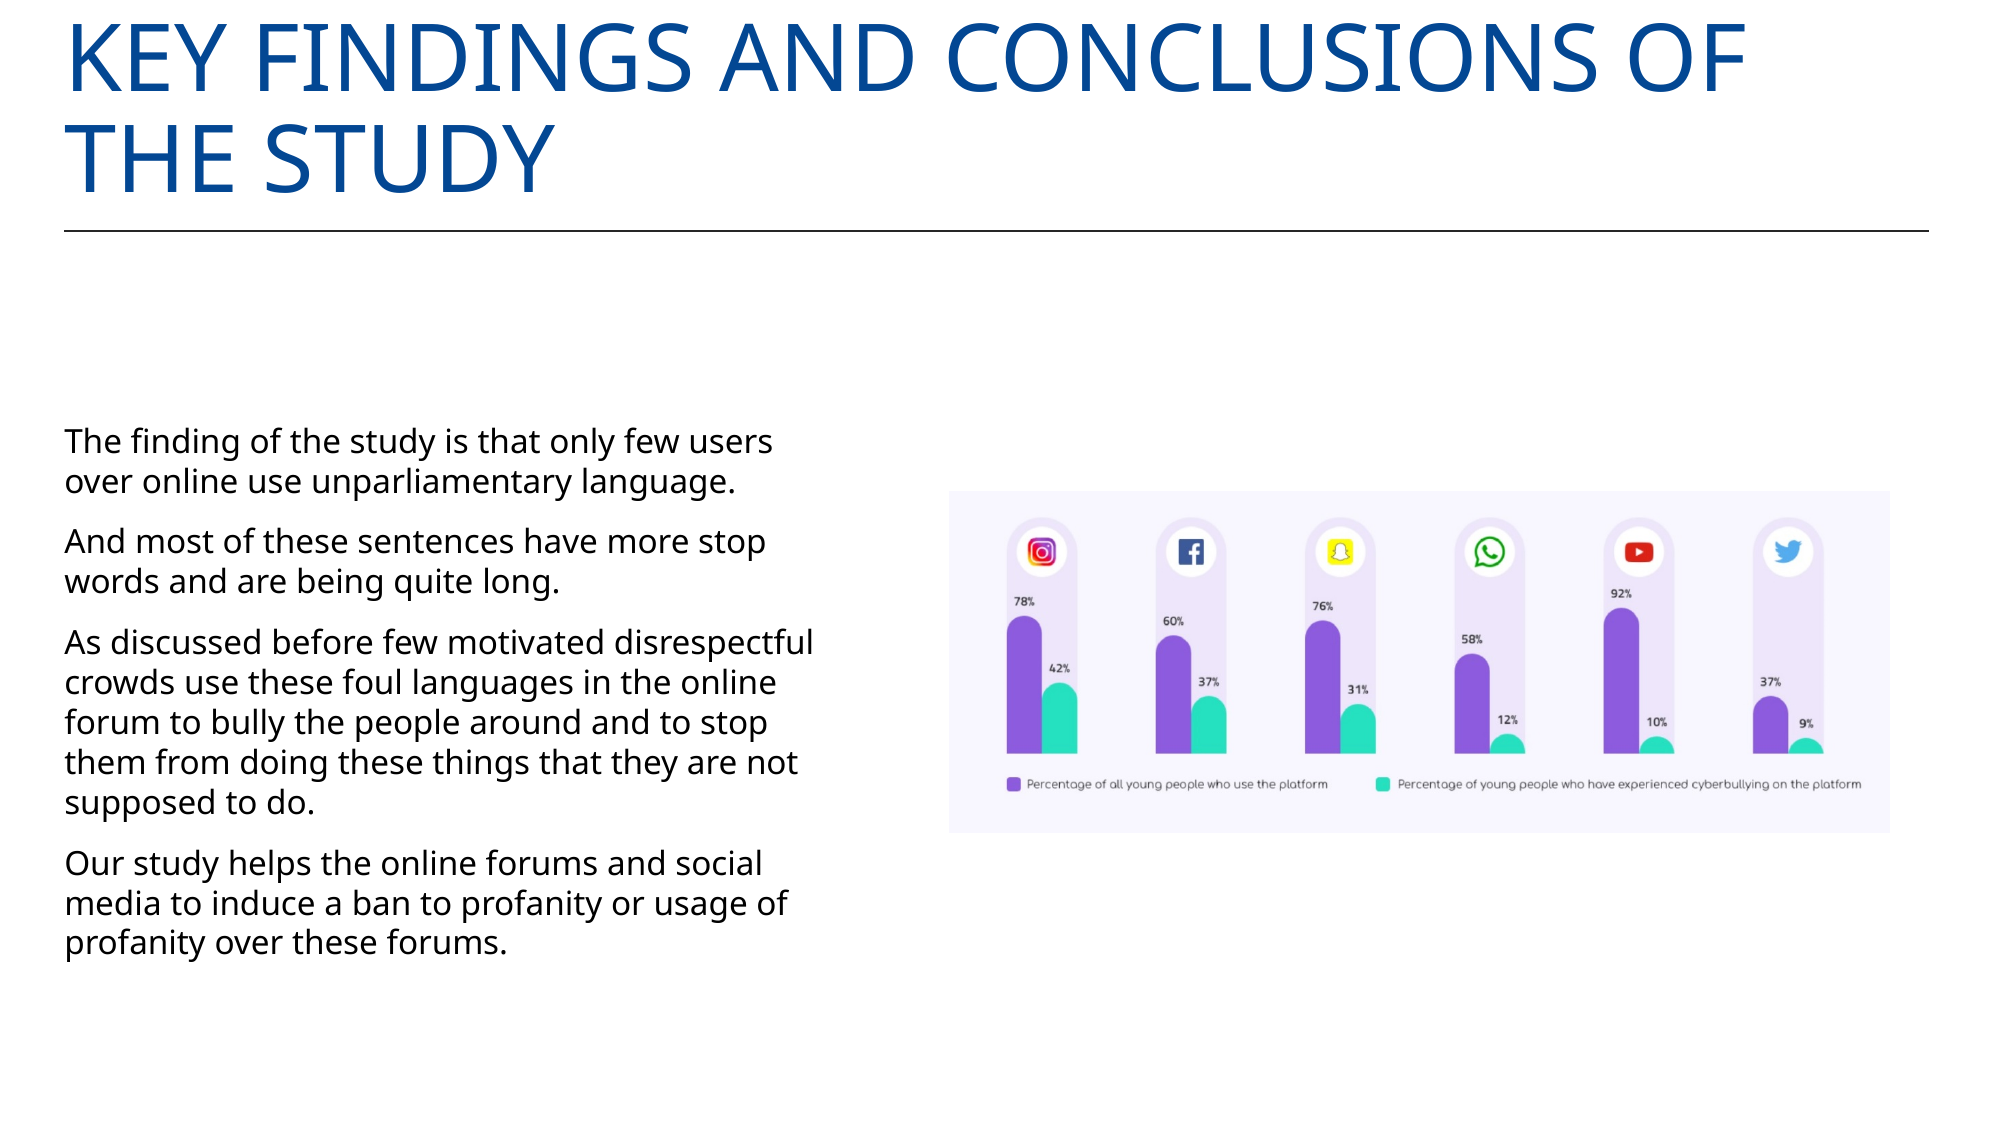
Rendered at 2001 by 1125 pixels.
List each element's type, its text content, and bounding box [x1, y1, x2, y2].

list The finding of the study is that only few users over online use unparliamentary language. And most of these sentences have more stop words and are being quite long. As discussed before few motivated disrespectful crowds use these foul languages in the online forum to bully the people around and to stop them from doing these things that they are not supposed to do. Our study helps the online forums and social media to induce a ban to profanity or usage of profanity over these forums. [64, 412, 818, 936]
picture [949, 491, 1890, 833]
title Key Findings and Conclusions of the Study [64, 55, 1930, 221]
